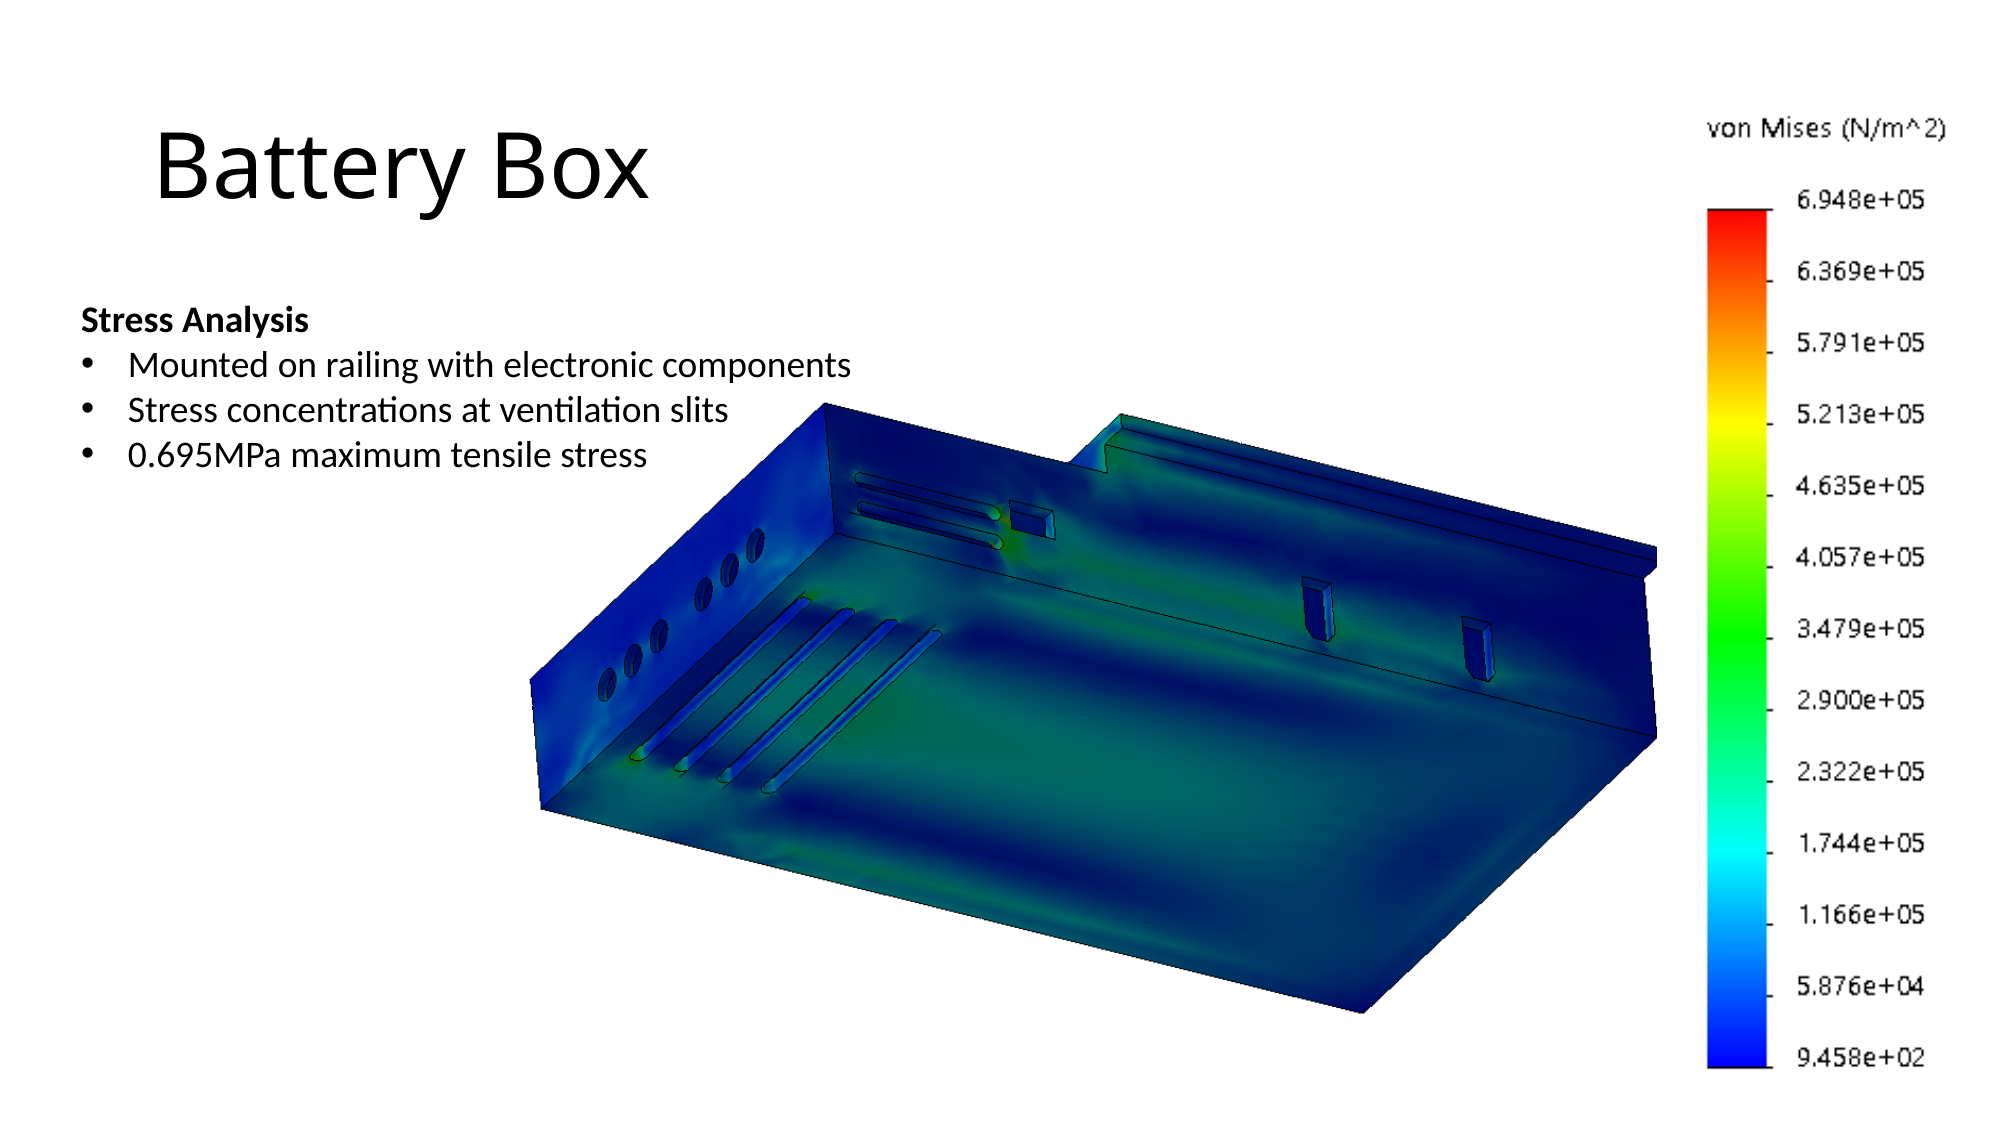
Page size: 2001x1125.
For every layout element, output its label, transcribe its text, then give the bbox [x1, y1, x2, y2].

text_box Stress Analysis Mounted on railing with electronic components Stress concentrations at ventilation slits 0.695MPa maximum tensile stress [66, 287, 468, 483]
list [468, 276, 1657, 1072]
title Battery Box [137, 59, 1863, 278]
picture [1657, 81, 1992, 1125]
